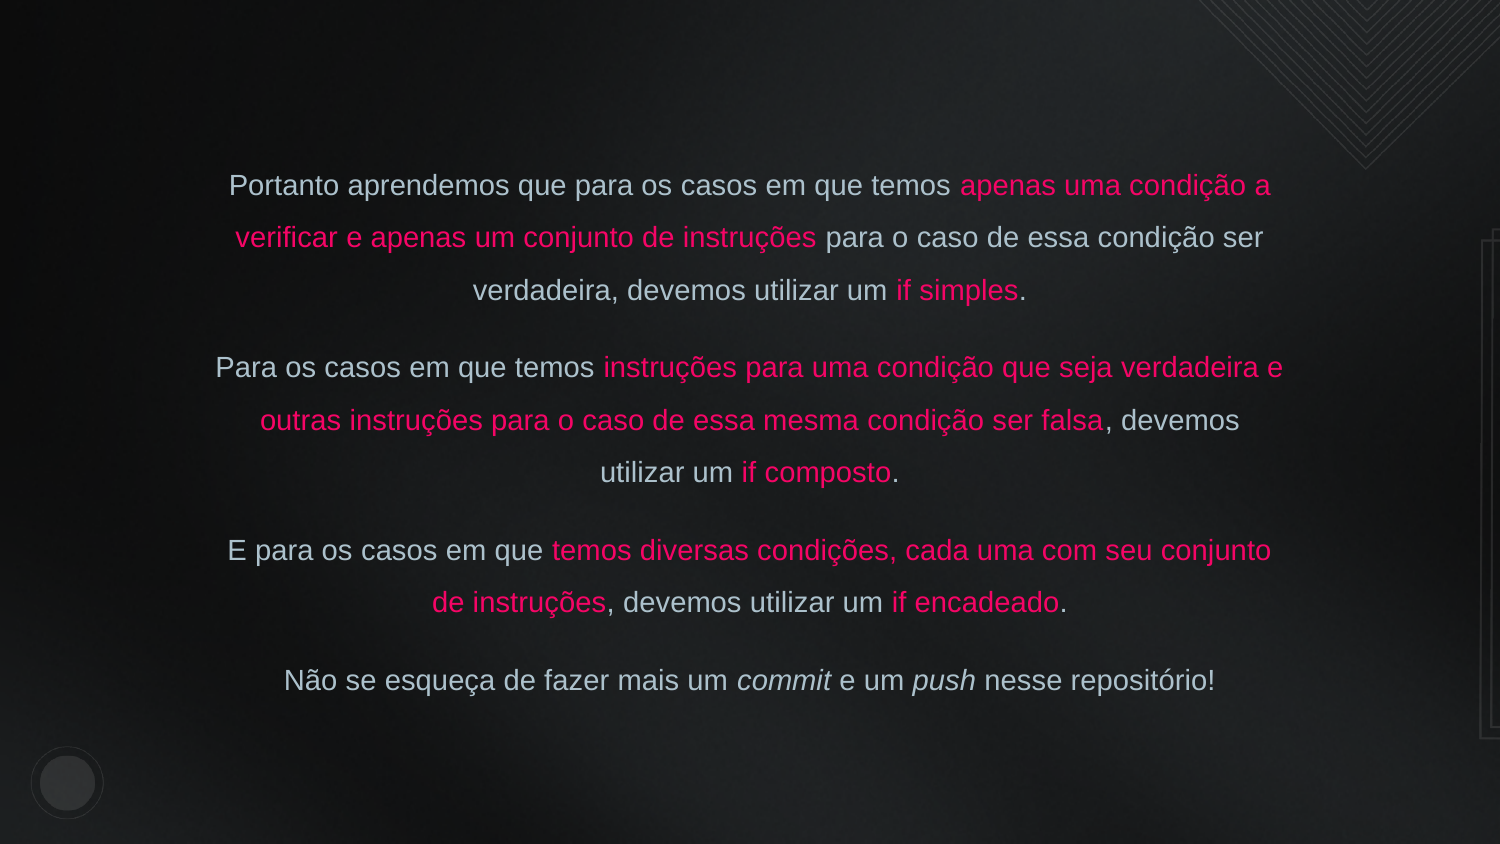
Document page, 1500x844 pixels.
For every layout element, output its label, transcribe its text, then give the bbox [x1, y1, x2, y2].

text_box Portanto aprendemos que para os casos em que temos apenas uma condição a verificar e apenas um conjunto de instruções para o caso de essa condição ser verdadeira, devemos utilizar um if simples. Para os casos em que temos instruções para uma condição que seja verdadeira e outras instruções para o caso de essa mesma condição ser falsa, devemos utilizar um if composto. E para os casos em que temos diversas condições, cada uma com seu conjunto de instruções, devemos utilizar um if encadeado. Não se esqueça de fazer mais um commit e um push nesse repositório! [199, 141, 1301, 704]
picture [0, 0, 1500, 844]
